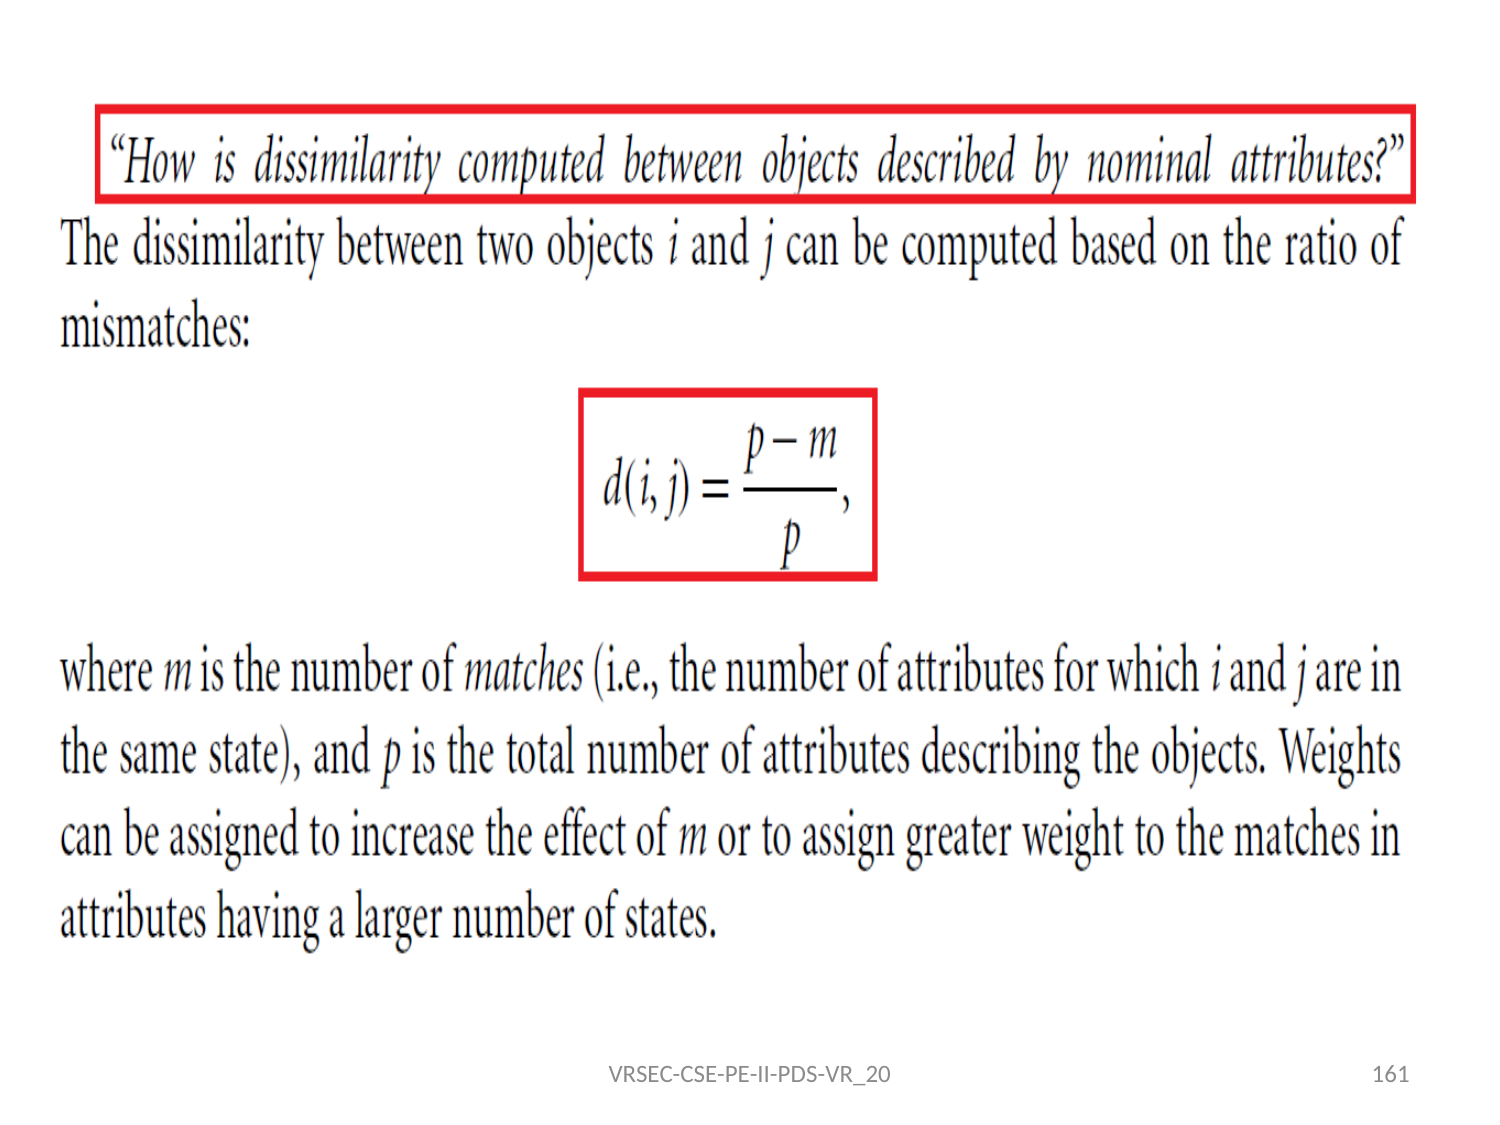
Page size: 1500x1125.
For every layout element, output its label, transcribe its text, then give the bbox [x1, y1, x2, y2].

slide_number 161 [1074, 1042, 1425, 1103]
footer VRSEC-CSE-PE-II-PDS-VR_20 [512, 1042, 988, 1103]
picture [41, 42, 1459, 1024]
